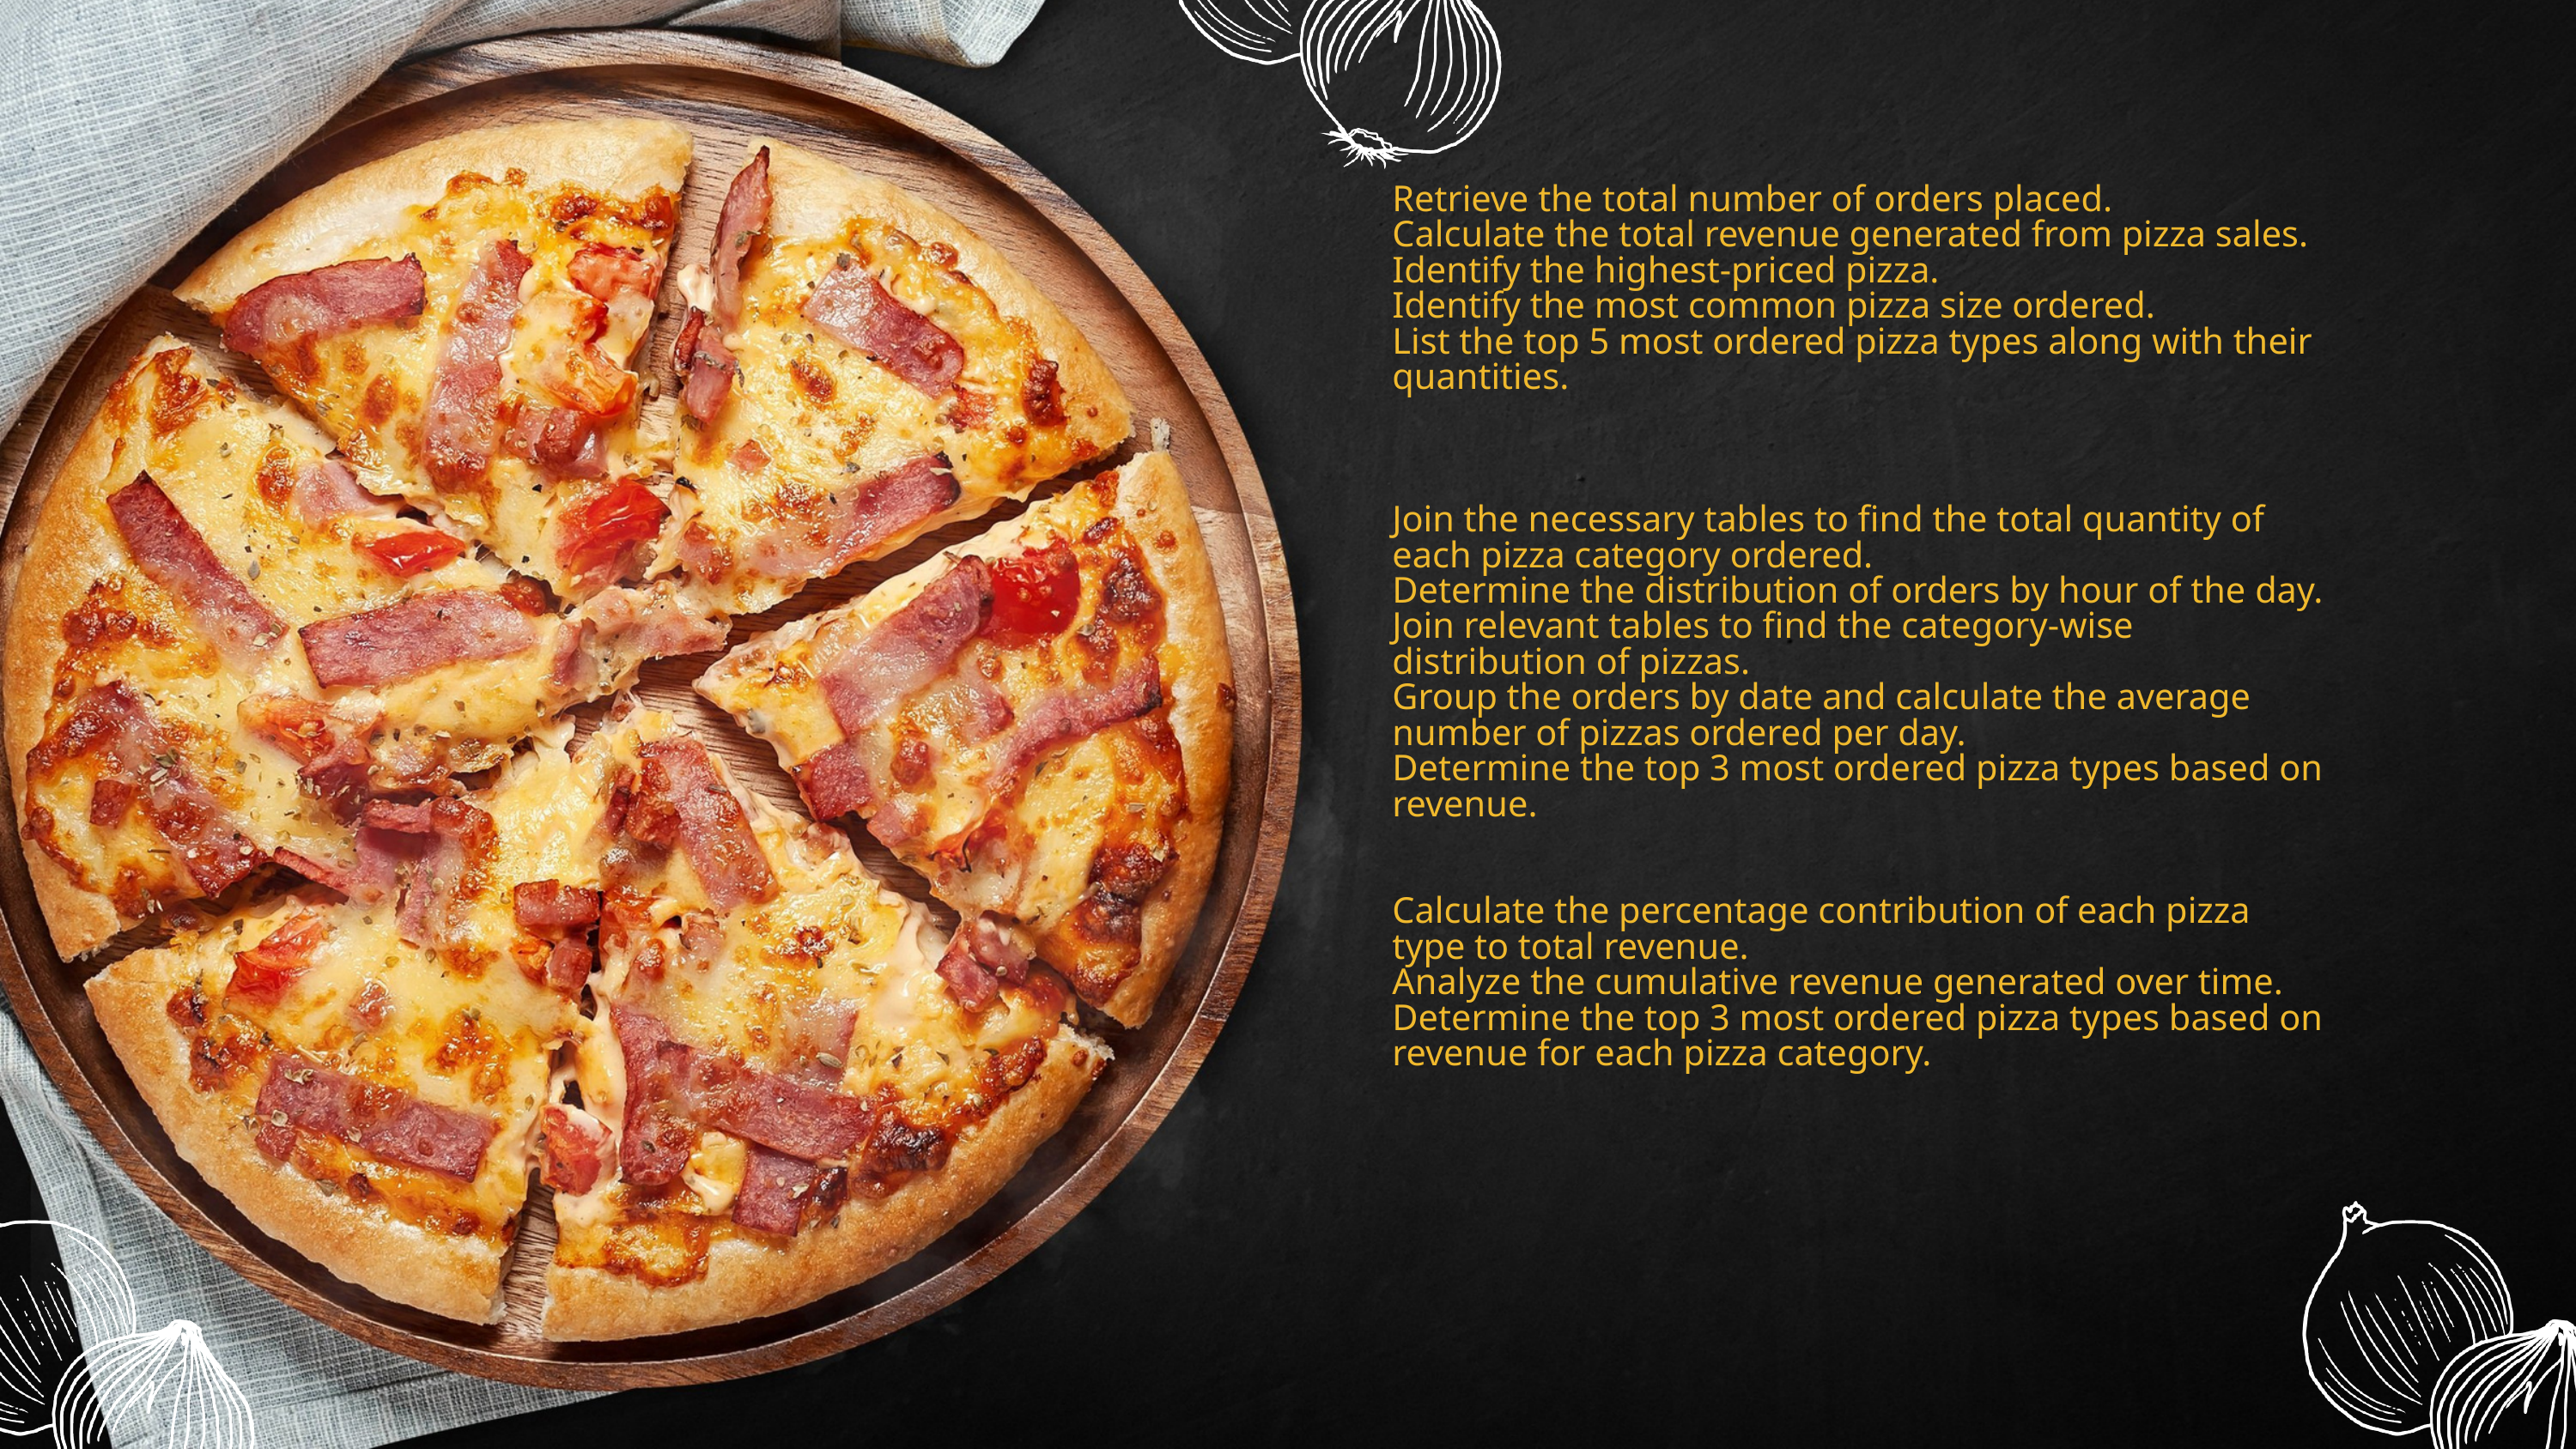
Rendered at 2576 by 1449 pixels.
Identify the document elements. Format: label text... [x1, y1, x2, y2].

text_box [1172, 0, 1502, 169]
text_box [2302, 1201, 2576, 1449]
text_box Retrieve the total number of orders placed. Calculate the total revenue generated from pizza sales. Identify the highest-priced pizza. Identify the most common pizza size ordered. List the top 5 most ordered pizza types along with their quantities. Join the necessary tables to find the total quantity of each pizza category ordered. Determine the distribution of orders by hour of the day. Join relevant tables to find the category-wise distribution of pizzas. Group the orders by date and calculate the average number of pizzas ordered per day. Determine the top 3 most ordered pizza types based on revenue. Calculate the percentage contribution of each pizza type to total revenue. Analyze the cumulative revenue generated over time. Determine the top 3 most ordered pizza types based on revenue for each pizza category. [1392, 147, 2325, 1109]
text_box [0, 0, 2576, 1449]
text_box [0, 1201, 255, 1449]
